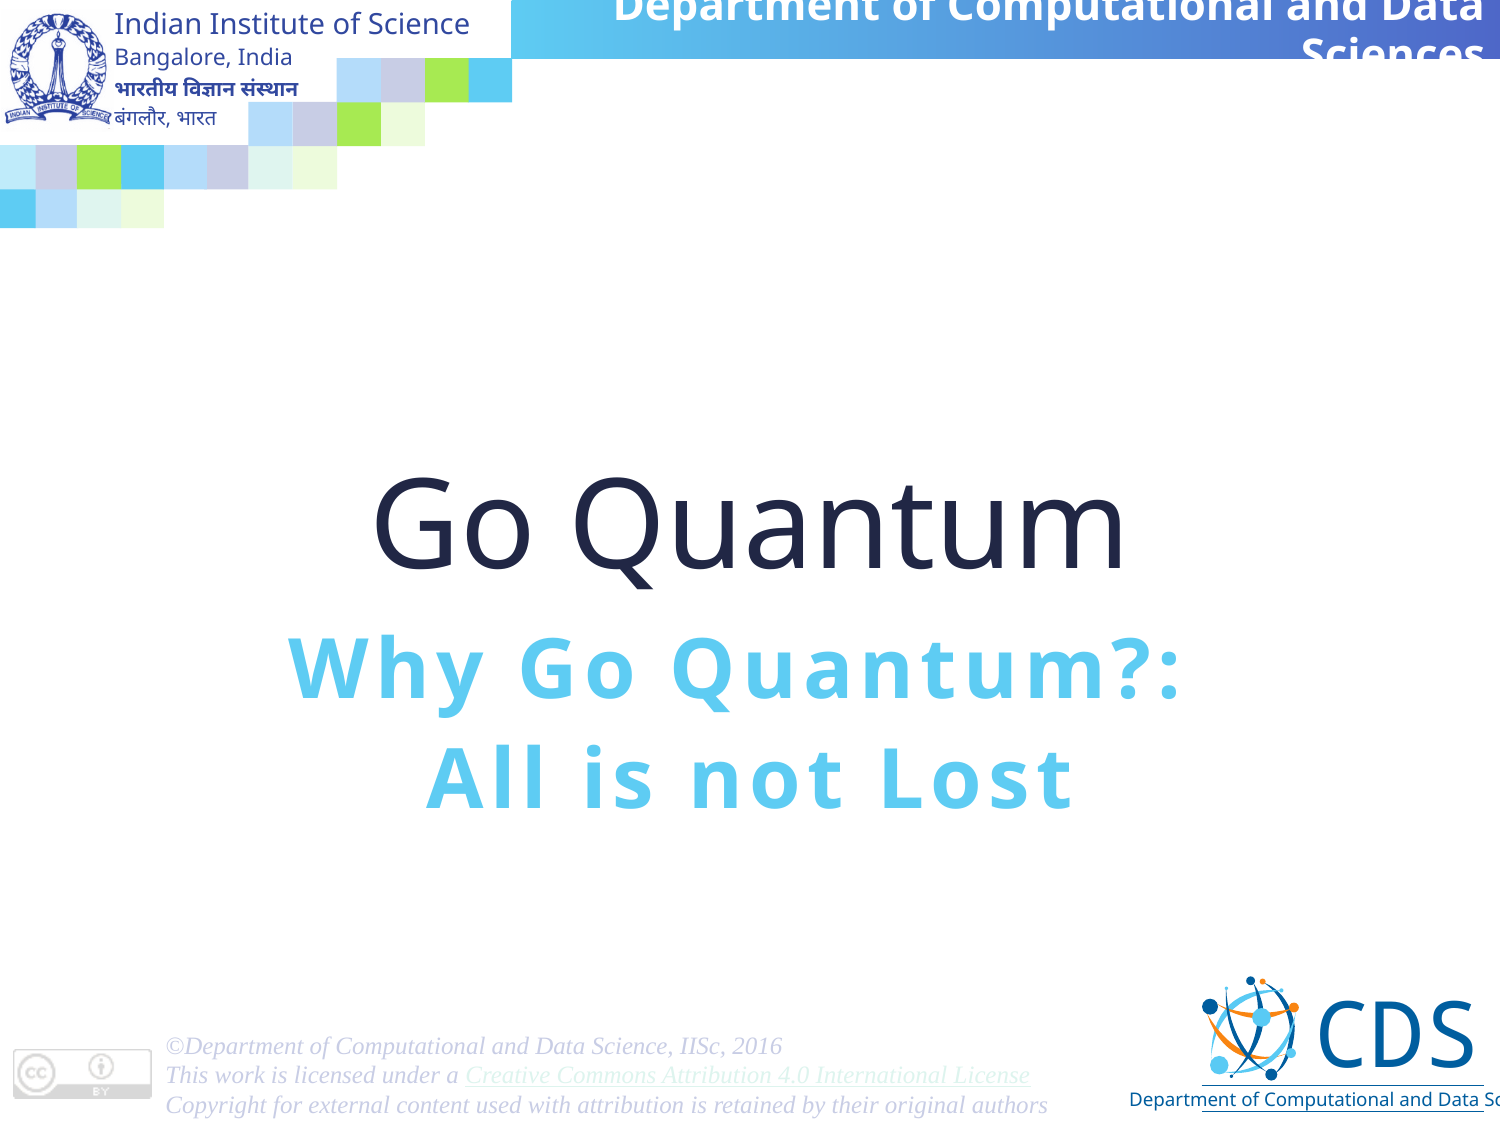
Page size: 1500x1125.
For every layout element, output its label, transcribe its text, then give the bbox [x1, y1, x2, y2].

title Go Quantum [187, 211, 1313, 604]
subtitle Why Go Quantum?: All is not Lost [187, 618, 1313, 891]
